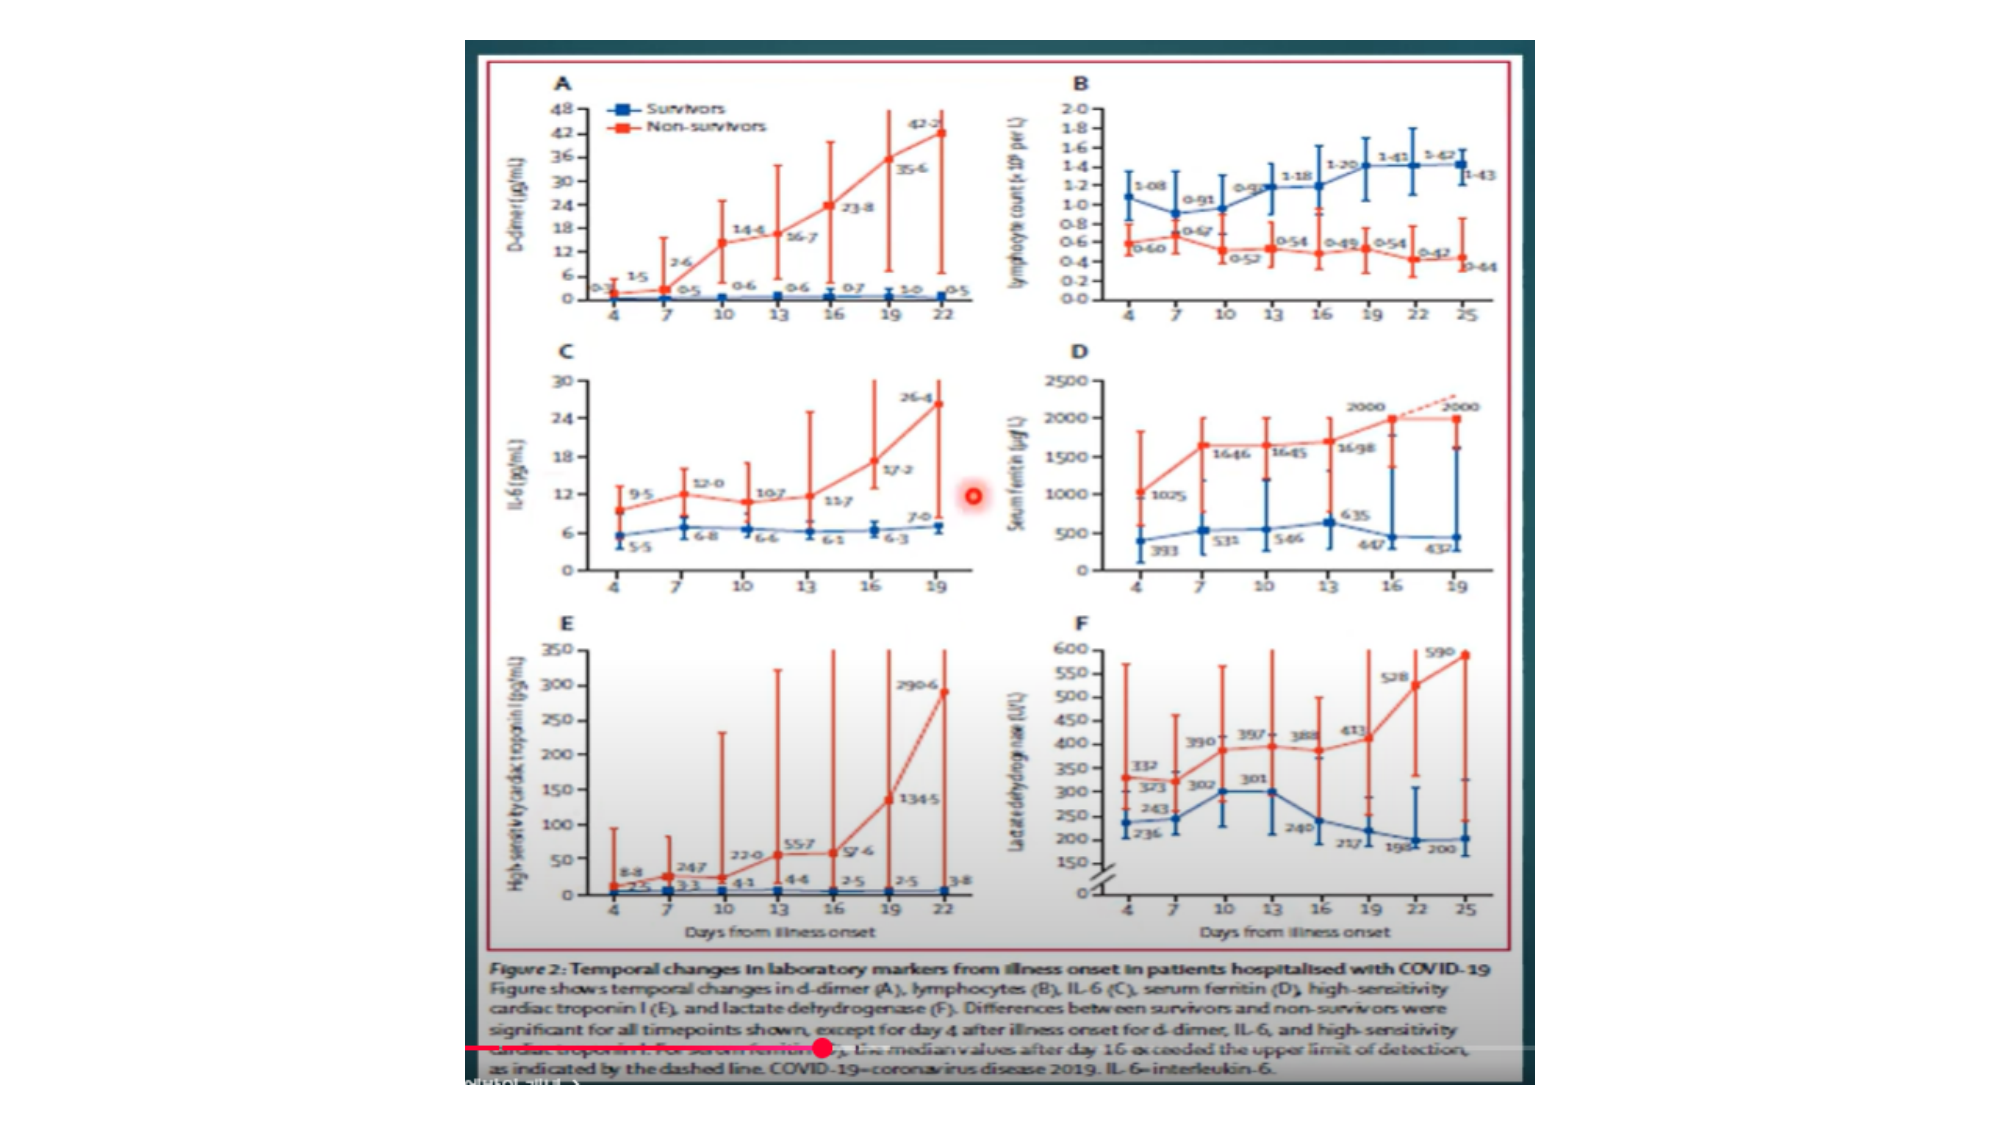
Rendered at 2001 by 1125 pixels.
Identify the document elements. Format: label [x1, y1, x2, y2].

picture [465, 40, 1535, 1085]
